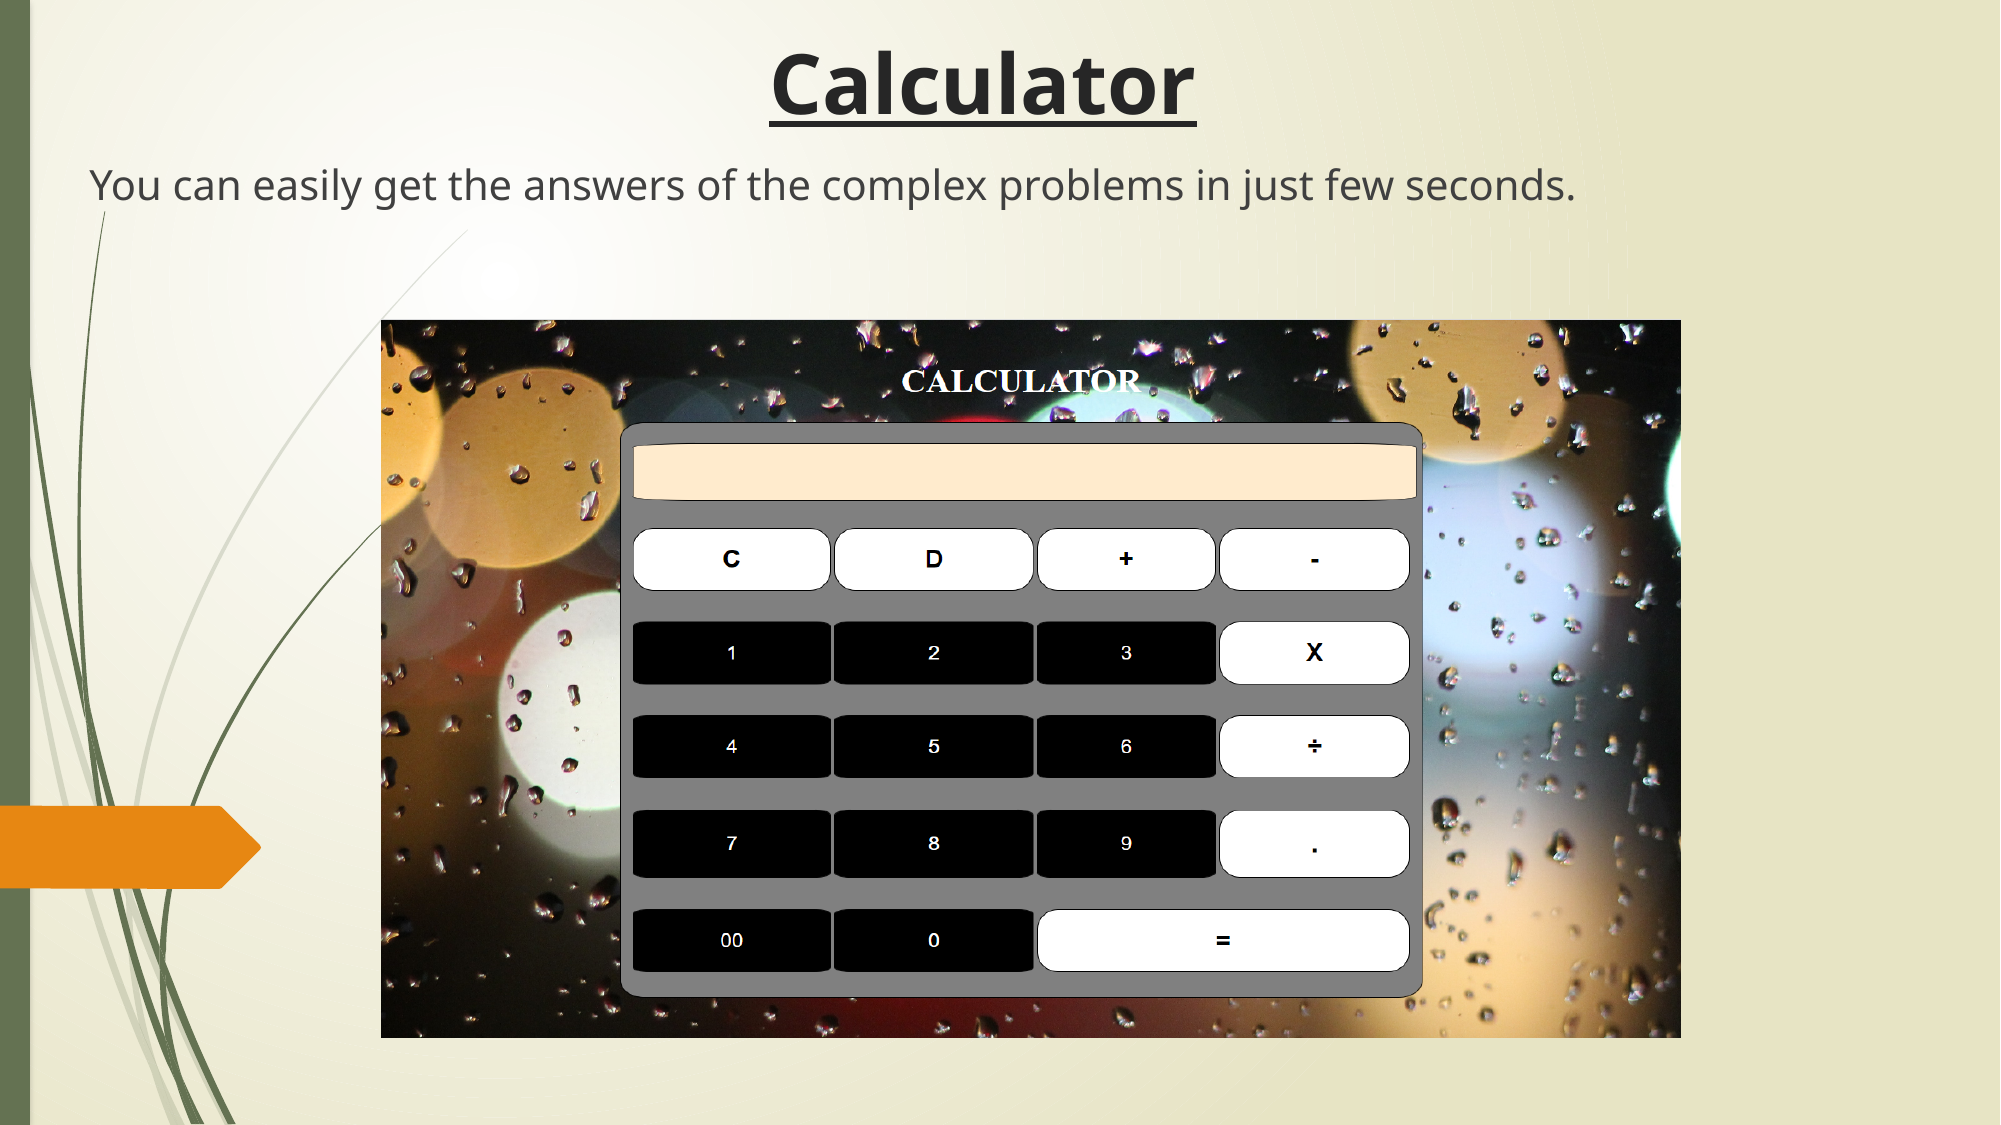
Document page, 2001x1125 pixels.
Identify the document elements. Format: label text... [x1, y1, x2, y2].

title Calculator [660, 20, 1306, 139]
picture [381, 319, 1682, 1038]
list You can easily get the answers of the complex problems in just few seconds. [74, 151, 1837, 280]
